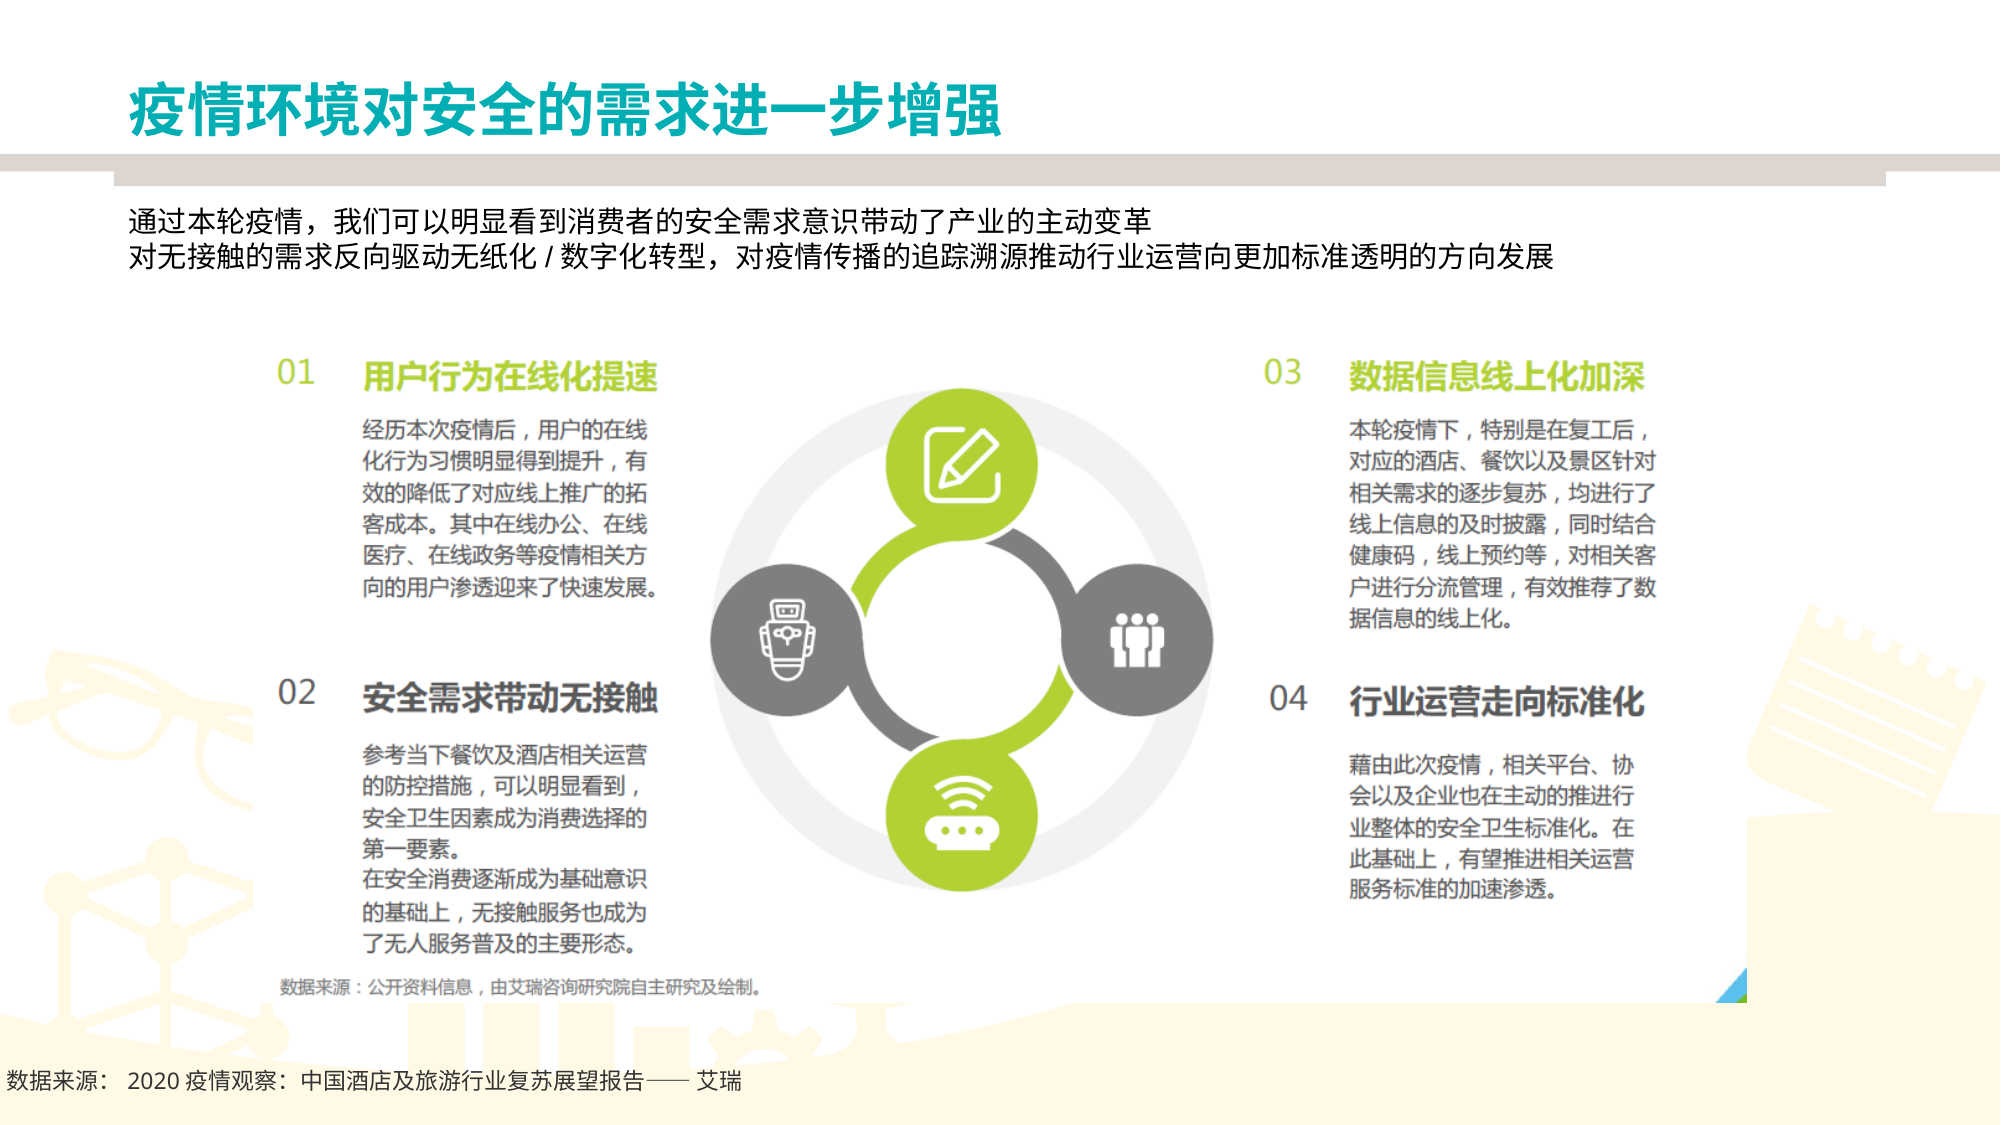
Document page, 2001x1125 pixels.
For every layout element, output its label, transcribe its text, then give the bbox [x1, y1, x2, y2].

text_box 通过本轮疫情，我们可以明显看到消费者的安全需求意识带动了产业的主动变革 对无接触的需求反向驱动无纸化/数字化转型，对疫情传播的追踪溯源推动行业运营向更加标准透明的方向发展 [113, 195, 1886, 281]
title 疫情环境对安全的需求进一步增强 [114, 0, 1959, 152]
picture [253, 338, 1747, 1003]
text_box 数据来源：2020疫情观察：中国酒店及旅游行业复苏展望报告—— 艾瑞 [0, 1059, 758, 1102]
